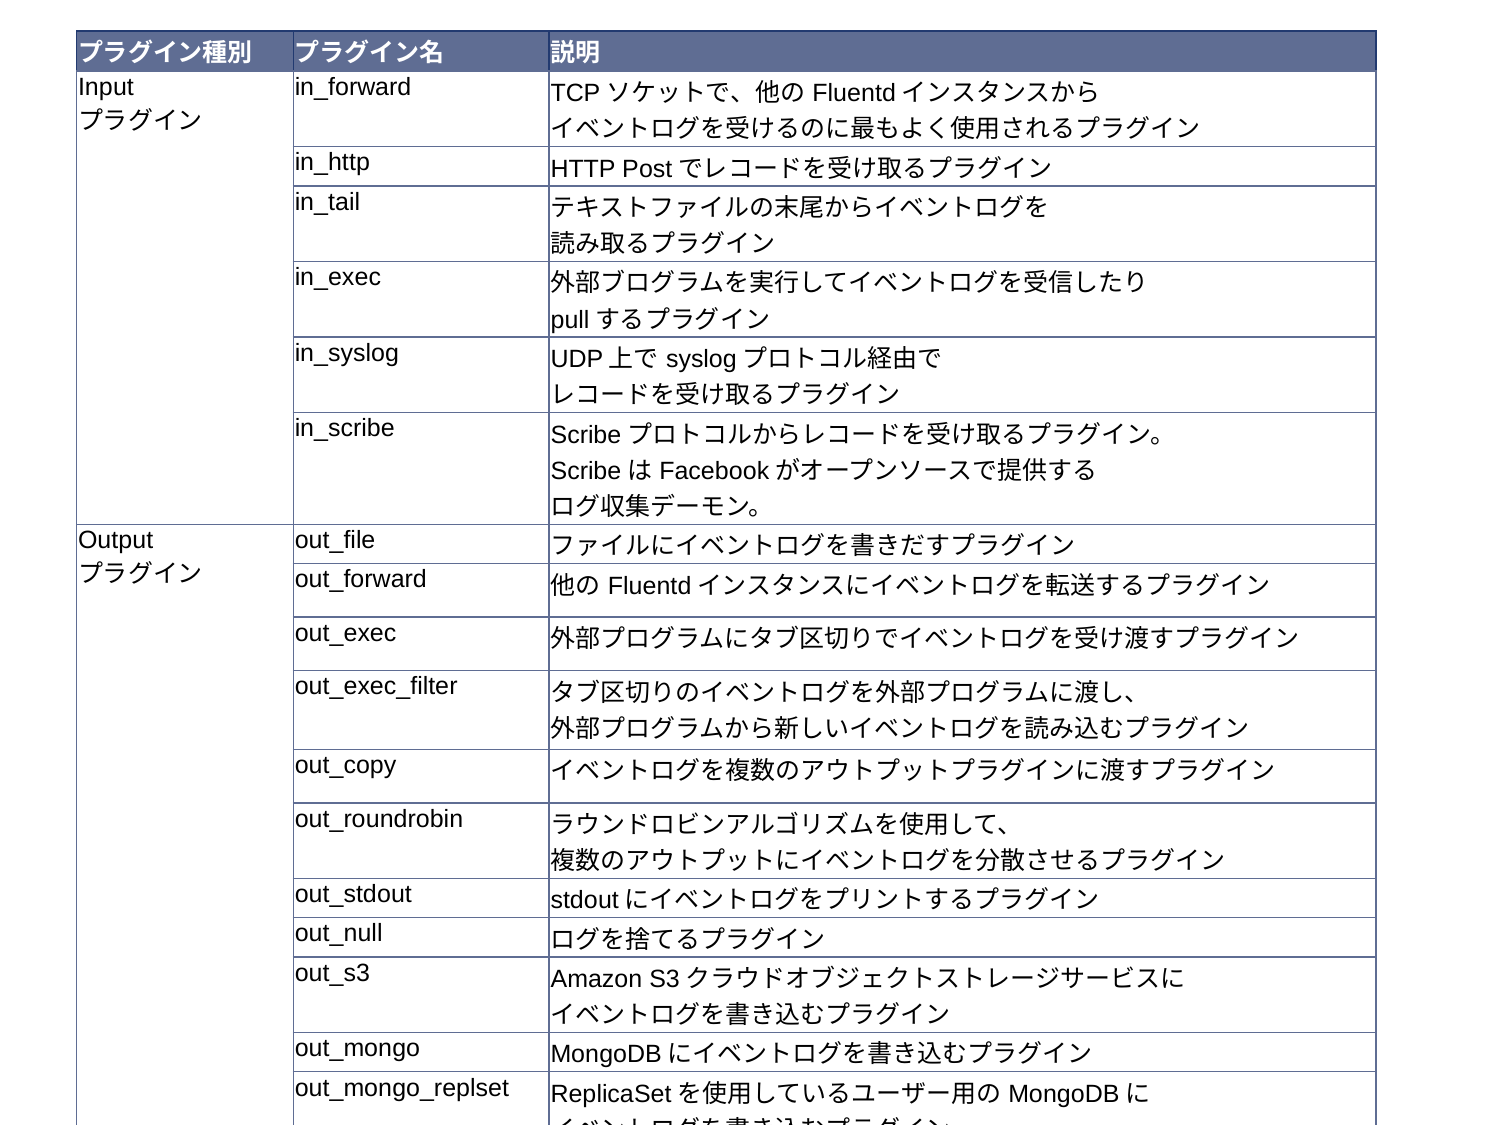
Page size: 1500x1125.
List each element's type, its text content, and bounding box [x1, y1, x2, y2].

table_cell TCPソケットで、他のFluentdインスタンスから イベントログを受けるのに最もよく使用されるプラグイン [550, 72, 1375, 146]
table_cell ログを捨てるプラグイン [550, 918, 1375, 956]
table_cell in_tail [294, 187, 548, 261]
table_cell ファイルにイベントログを書きだすプラグイン [550, 525, 1375, 563]
table_cell 外部ブログラムを実行してイベントログを受信したり pullするプラグイン [550, 262, 1375, 336]
table_cell タブ区切りのイベントログを外部プログラムに渡し、 外部プログラムから新しいイベントログを読み込むプラグイン [550, 671, 1375, 749]
table_cell out_copy [294, 750, 548, 802]
table_cell イベントログを複数のアウトプットプラグインに渡すプラグイン [550, 750, 1375, 802]
table_cell in_forward [294, 72, 548, 146]
table_cell HTTP Postでレコードを受け取るプラグイン [550, 147, 1375, 185]
table_cell in_http [294, 147, 548, 185]
table_cell in_syslog [294, 338, 548, 412]
table_cell MongoDBにイベントログを書き込むプラグイン [550, 1033, 1375, 1071]
table_cell in_scribe [294, 413, 548, 524]
table_cell out_forward [294, 564, 548, 616]
table_cell Scribeプロトコルからレコードを受け取るプラグイン。 ScribeはFacebookがオープンソースで提供する ログ収集デーモン。 [550, 413, 1375, 524]
table_cell Input プラグイン [77, 72, 293, 524]
table_cell in_exec [294, 262, 548, 336]
table_cell UDP上でsyslogプロトコル経由で レコードを受け取るプラグイン [550, 338, 1375, 412]
table_cell テキストファイルの末尾からイベントログを 読み取るプラグイン [550, 187, 1375, 261]
table_header プラグイン名 [294, 32, 548, 70]
table_cell out_null [294, 918, 548, 956]
table_cell out_stdout [294, 879, 548, 917]
table_cell ラウンドロビンアルゴリズムを使用して、 複数のアウトプットにイベントログを分散させるプラグイン [550, 804, 1375, 878]
table_cell out_exec_filter [294, 671, 548, 749]
table_cell Amazon S3クラウドオブジェクトストレージサービスに イベントログを書き込むプラグイン [550, 958, 1375, 1032]
table_cell out_exec [294, 618, 548, 670]
table_cell 外部プログラムにタブ区切りでイベントログを受け渡すプラグイン [550, 618, 1375, 670]
table_header プラグイン種別 [77, 32, 293, 70]
table_cell stdoutにイベントログをプリントするプラグイン [550, 879, 1375, 917]
table_cell 他のFluentdインスタンスにイベントログを転送するプラグイン [550, 564, 1375, 616]
table_cell out_s3 [294, 958, 548, 1032]
table_cell out_mongo_replset [294, 1072, 548, 1125]
table_cell out_file [294, 525, 548, 563]
table_cell out_roundrobin [294, 804, 548, 878]
table_cell Output プラグイン [77, 525, 293, 1125]
table_cell ReplicaSetを使用しているユーザー用のMongoDBに イベントログを書き込むプラグイン [550, 1072, 1375, 1125]
table_cell out_mongo [294, 1033, 548, 1071]
table_header 説明 [550, 32, 1375, 70]
